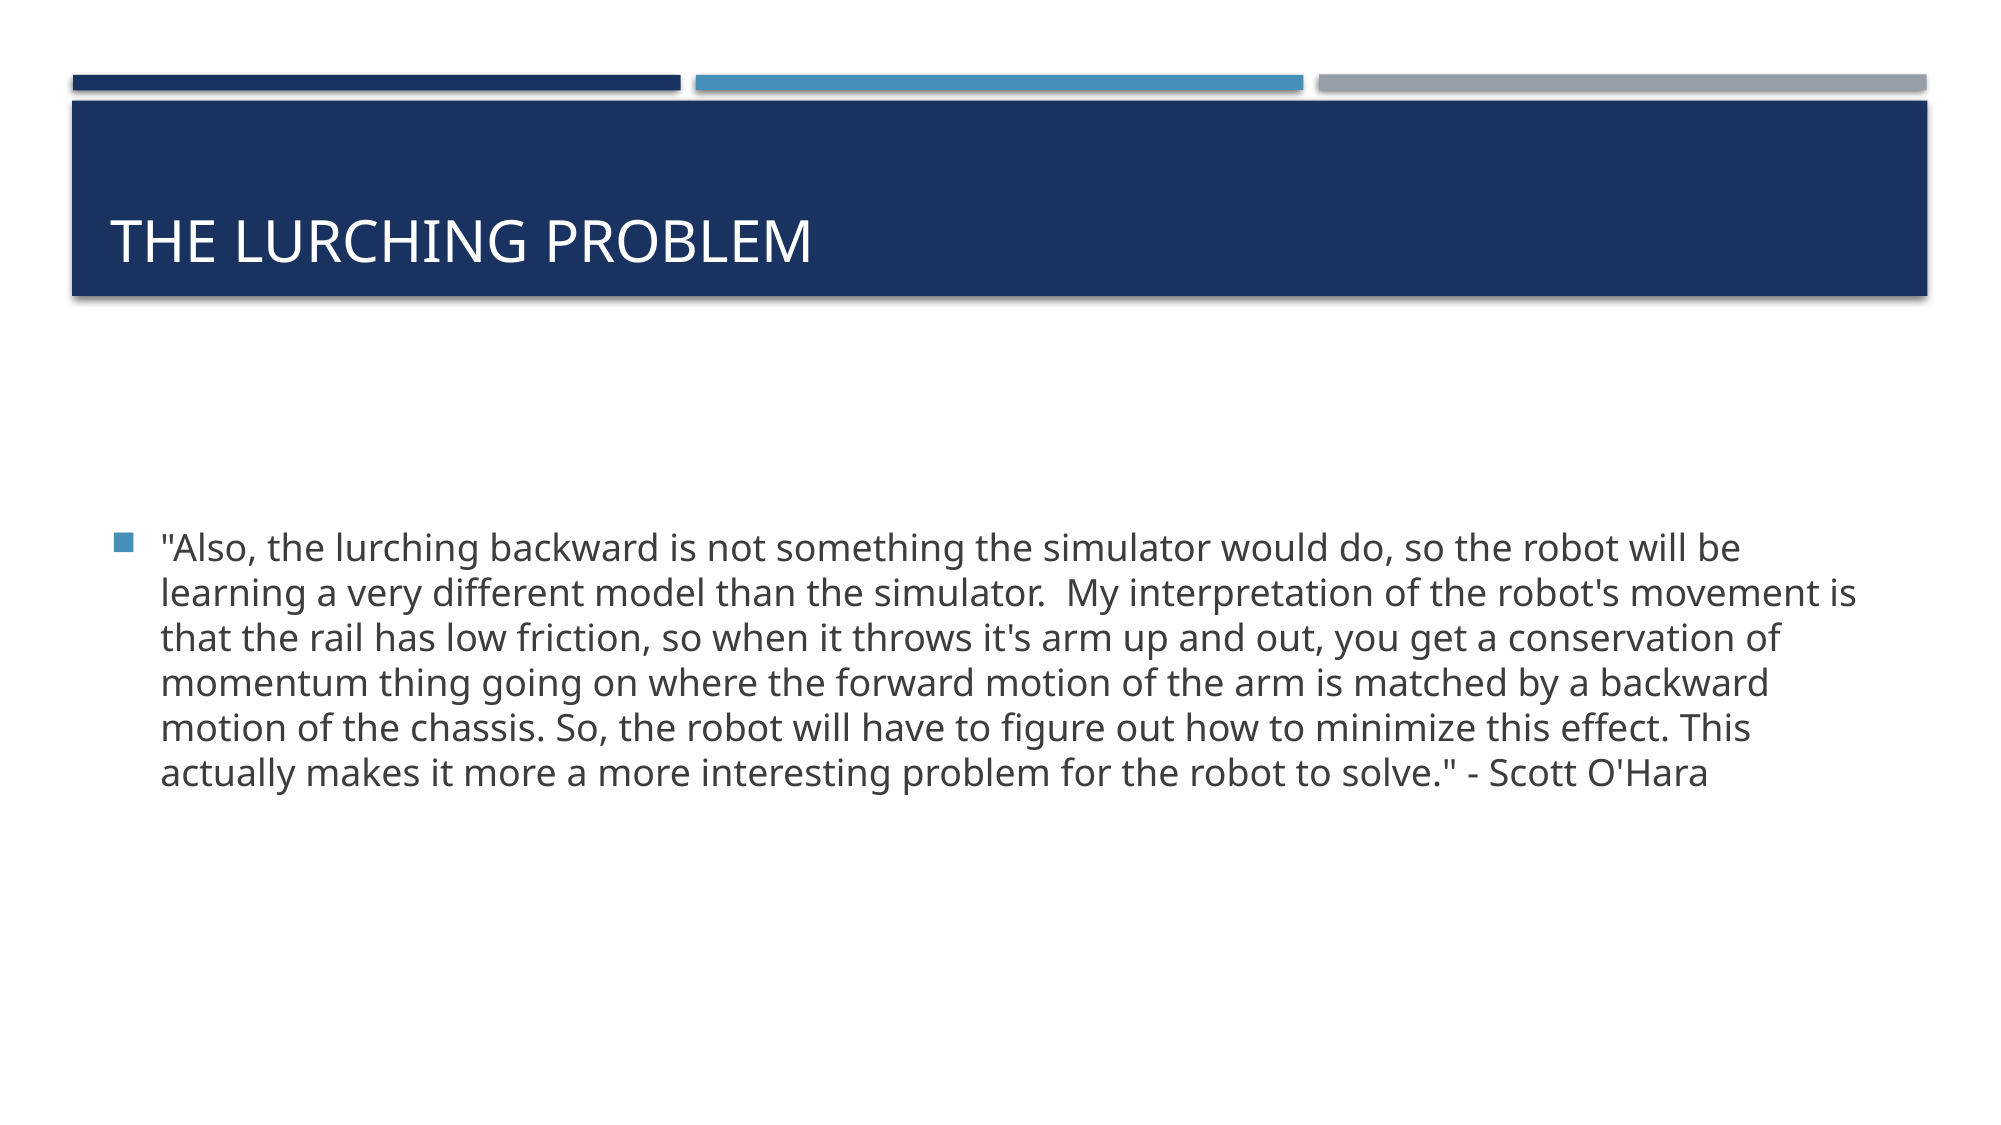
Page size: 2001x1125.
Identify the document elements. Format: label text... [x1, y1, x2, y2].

title The lurching problem [95, 115, 1905, 282]
list "Also, the lurching backward is not something the simulator would do, so the robot will be learning a very different model than the simulator. My interpretation of the robot's movement is that the rail has low friction, so when it throws it's arm up and out, you get a conservation of momentum thing going on where the forward motion of the arm is matched by a backward motion of the chassis. So, the robot will have to figure out how to minimize this effect. This actually makes it more a more interesting problem for the robot to solve." - Scott O'Hara [95, 357, 1905, 962]
